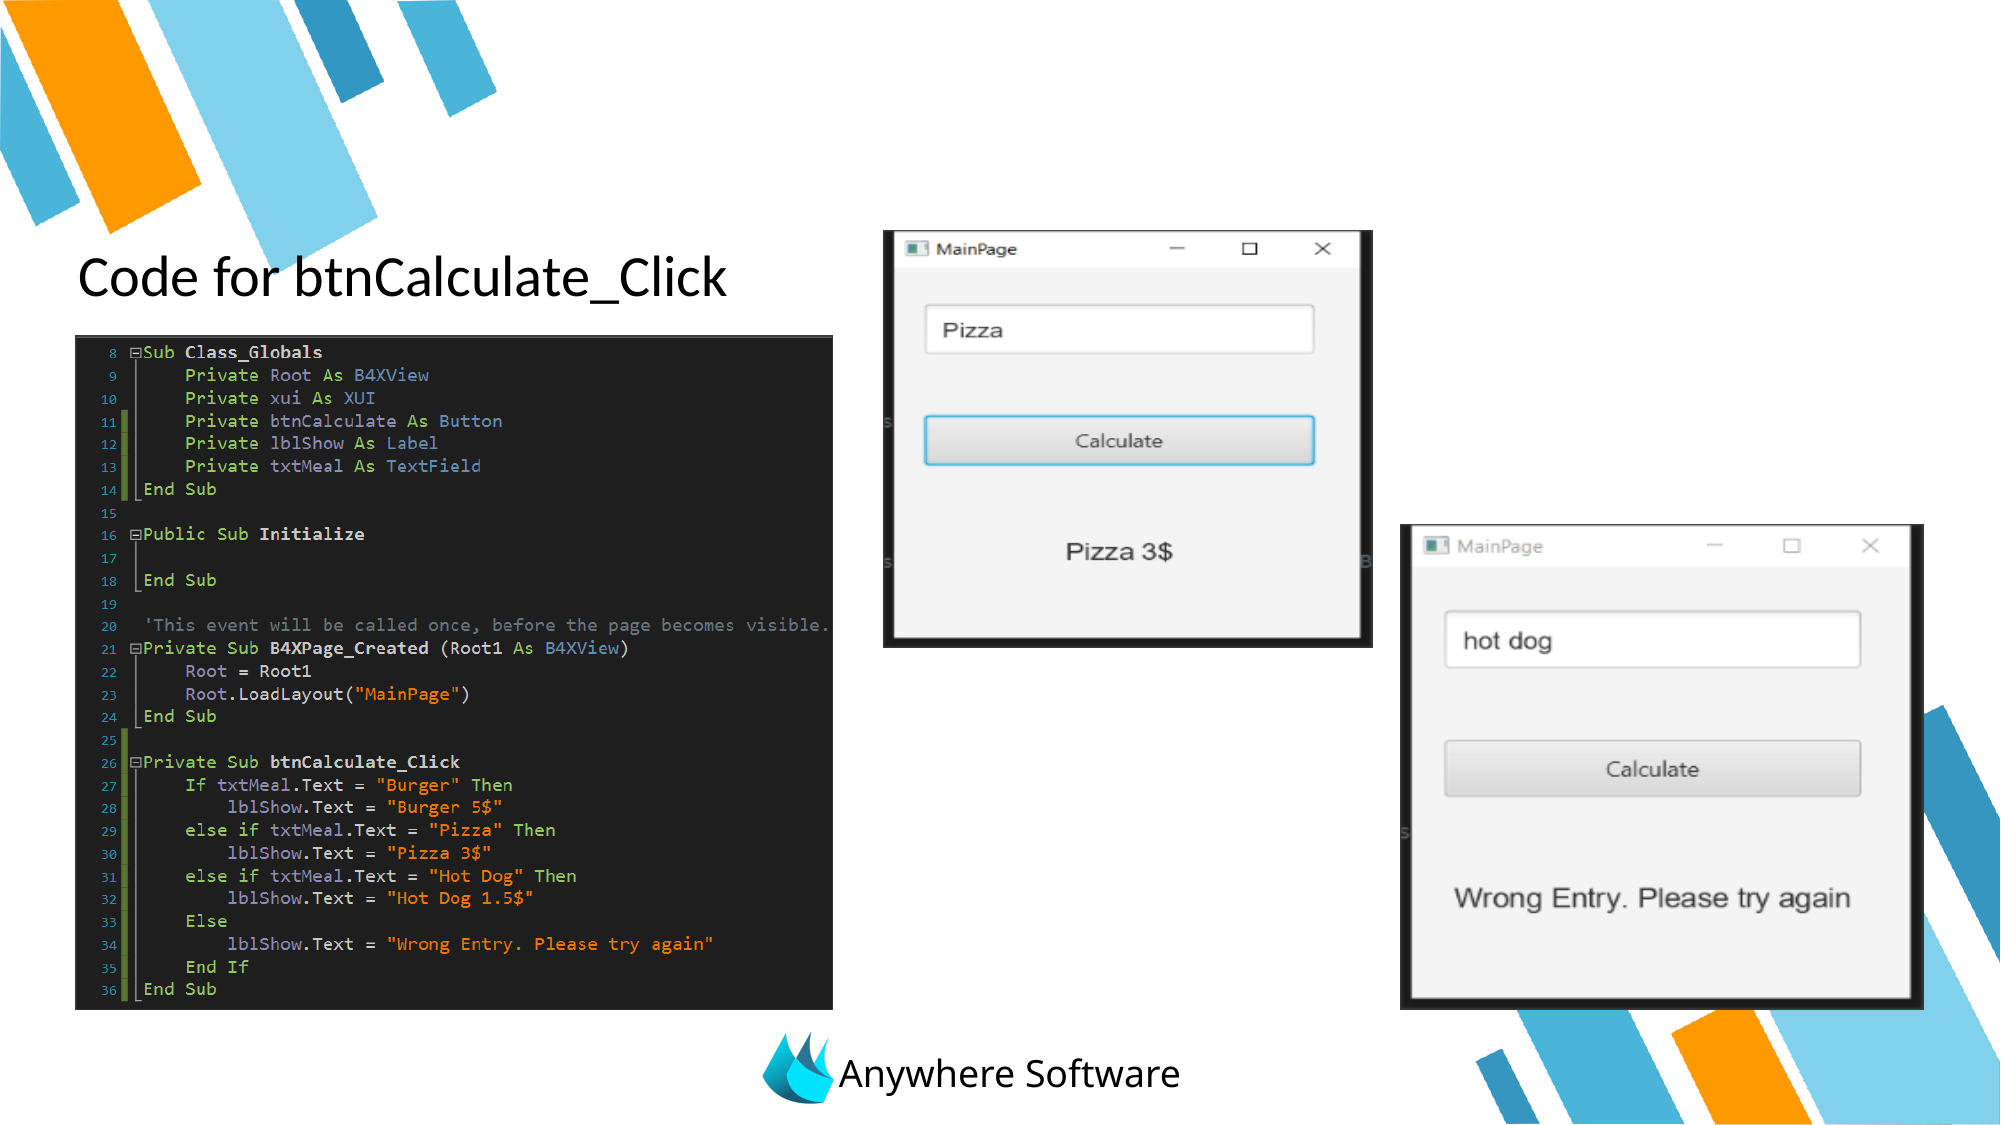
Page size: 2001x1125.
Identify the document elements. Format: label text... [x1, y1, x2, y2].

picture [0, 0, 2000, 1125]
text_box Code for btnCalculate_Click [63, 230, 833, 316]
